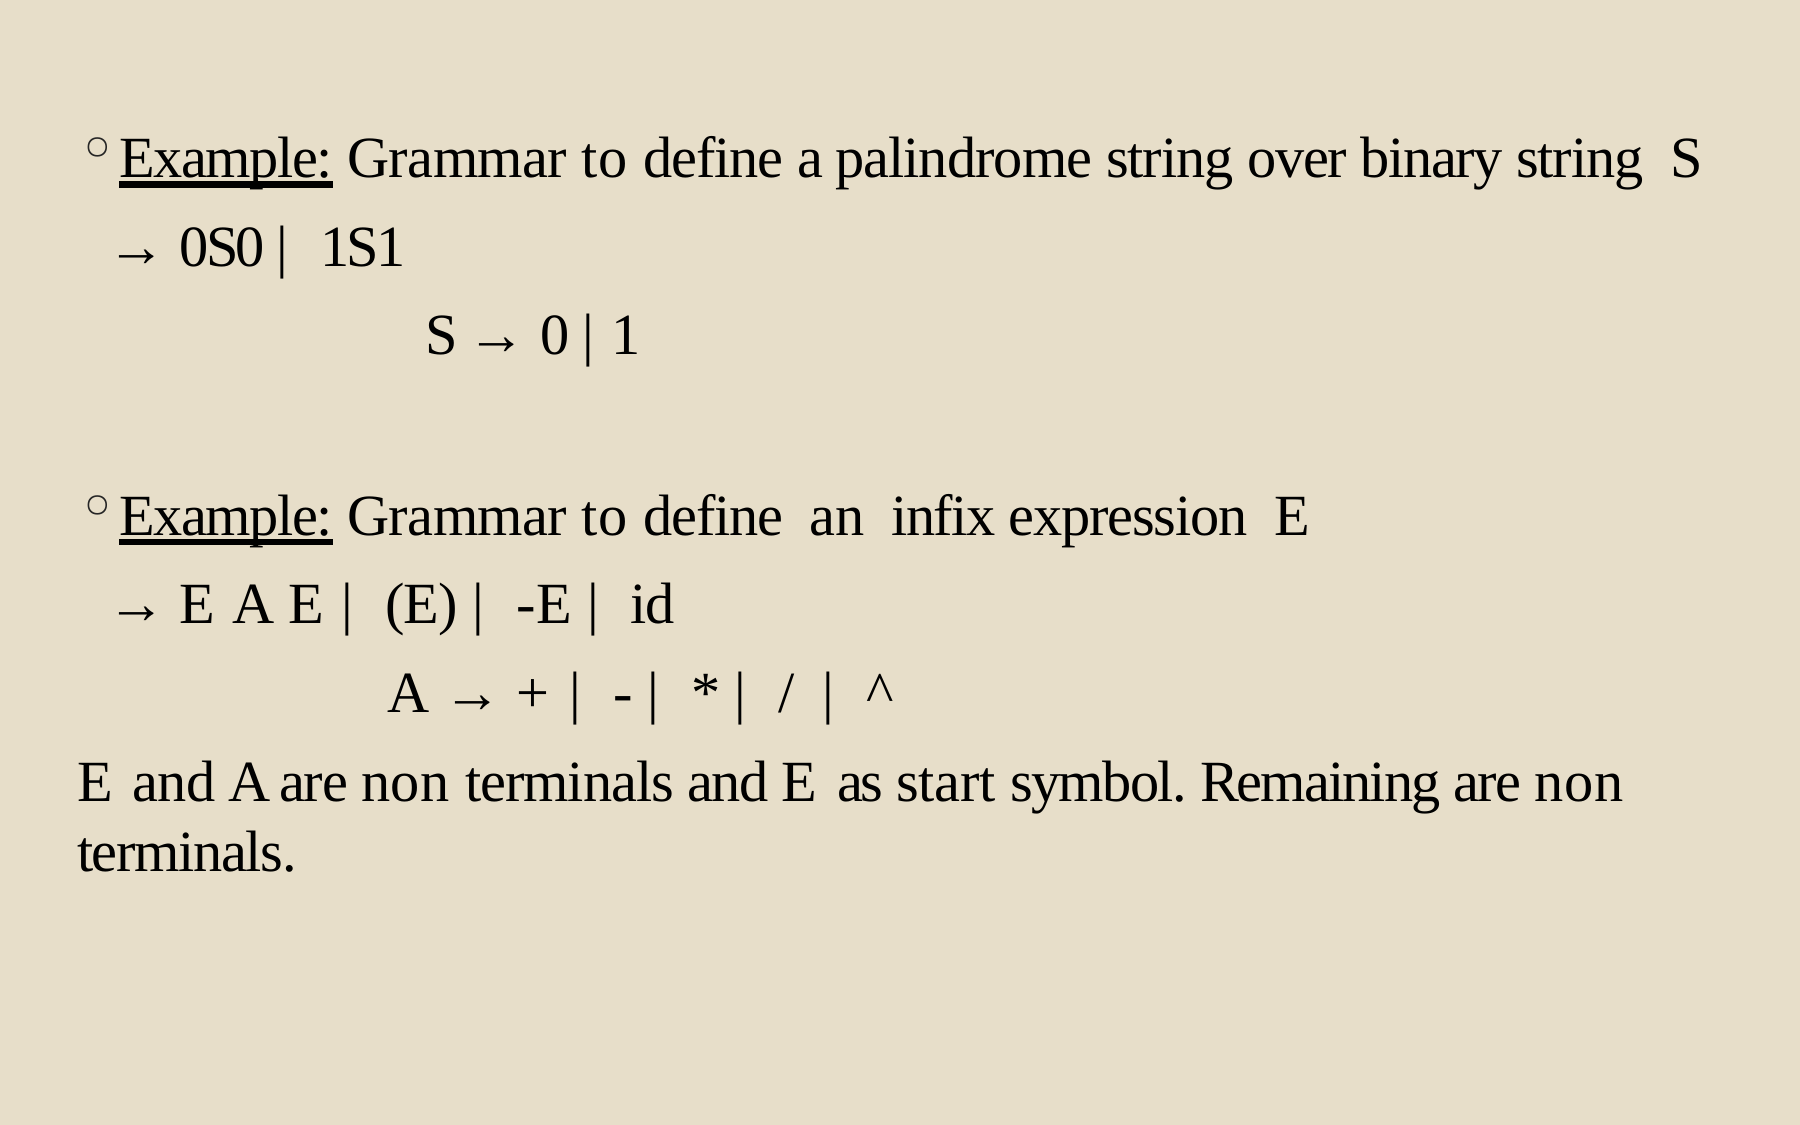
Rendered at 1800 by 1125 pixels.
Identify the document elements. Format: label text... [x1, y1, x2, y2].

text_box Example: Grammar to define a palindrome string over binary string S → 0S0 | 1S1 S → 0 |1 Example: Grammar to define an infix expression E → E A E | (E) | -E | id A → + | - | * | / | ^ E and A are non terminals and E as start symbol. Remaining are non terminals. [74, 99, 1770, 883]
